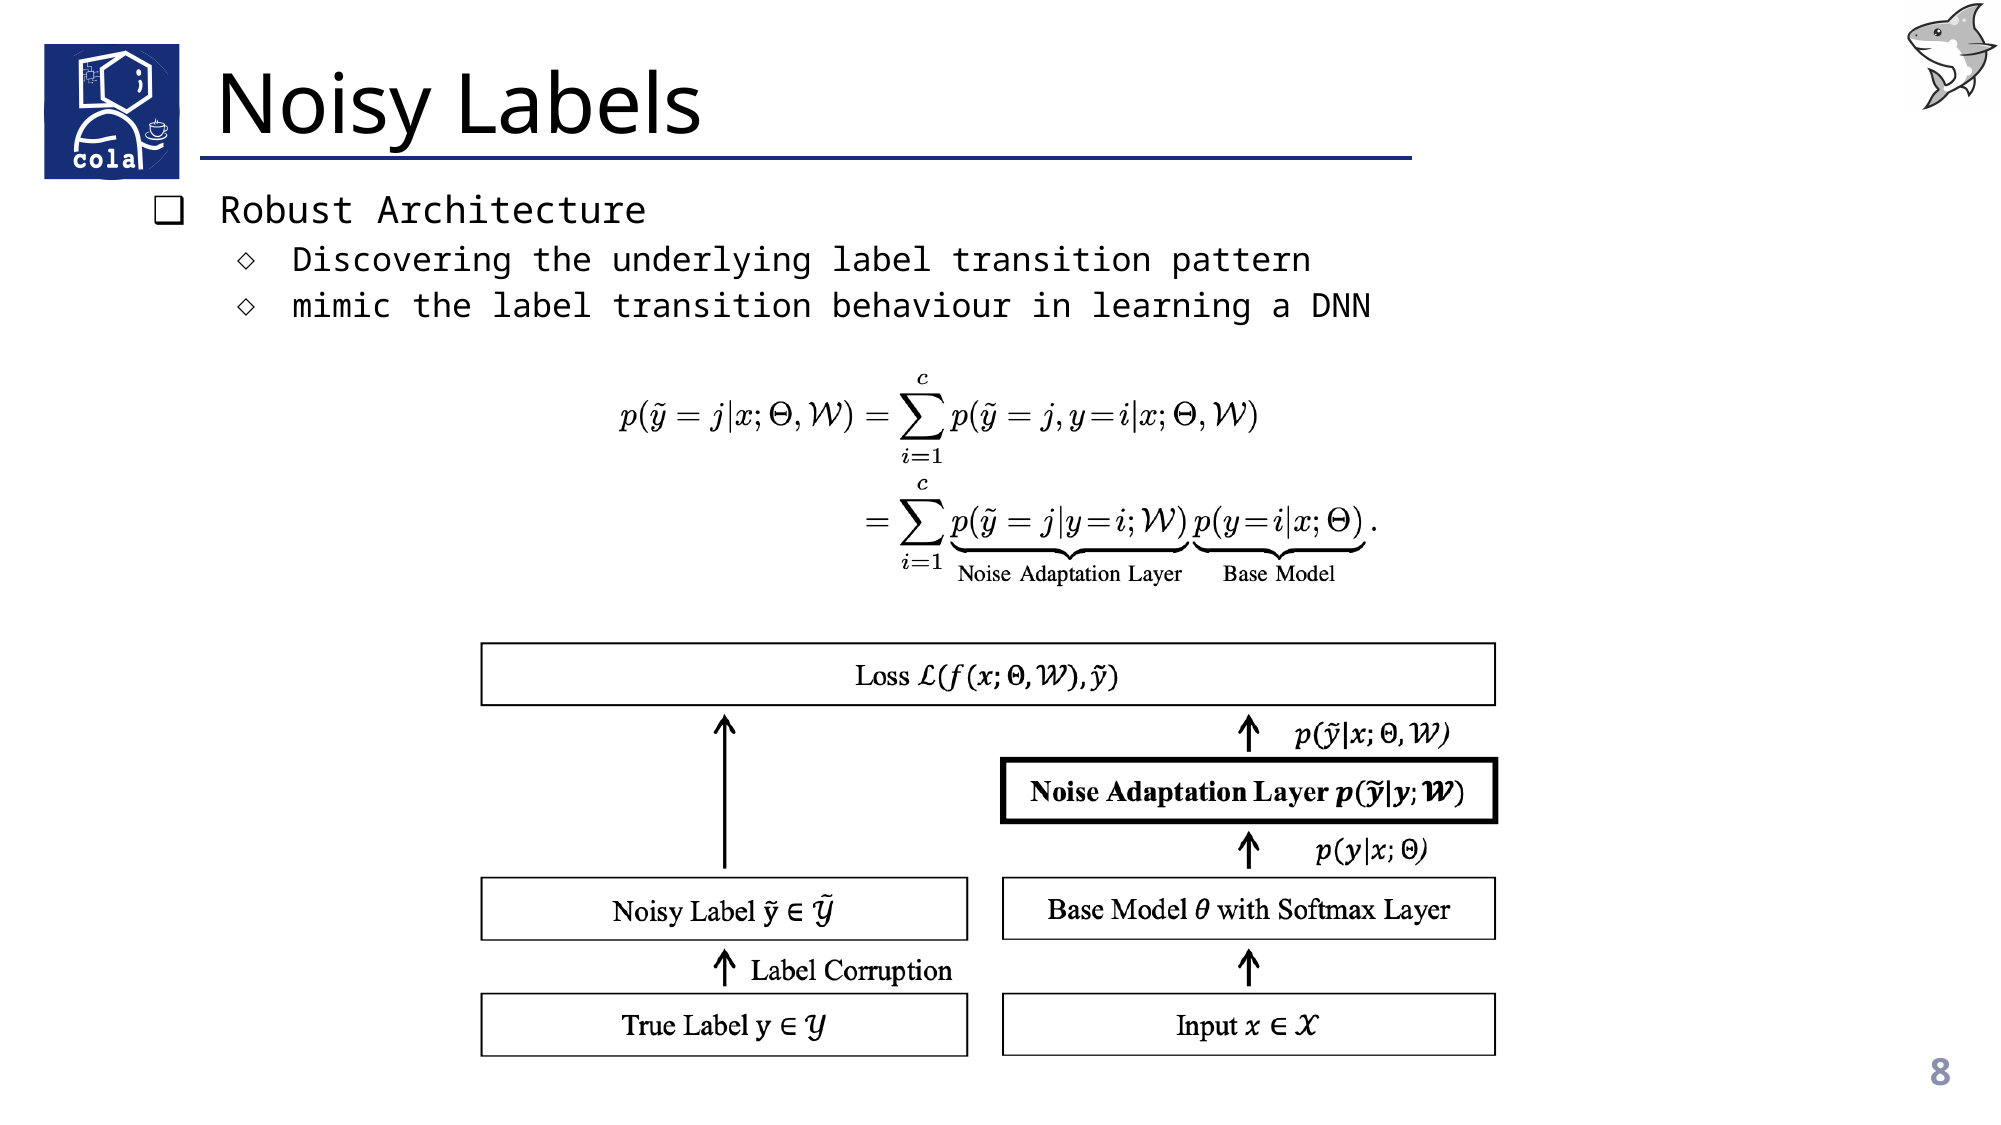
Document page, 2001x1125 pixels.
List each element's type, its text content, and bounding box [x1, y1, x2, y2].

slide_number 8 [1516, 1043, 1967, 1104]
list Robust Architecture Discovering the underlying label transition pattern mimic the label transition behaviour in learning a DNN [137, 184, 1863, 1011]
picture [607, 360, 1393, 598]
picture [44, 44, 180, 180]
picture [459, 610, 1541, 1074]
title Noisy Labels [200, 53, 1413, 159]
picture [1903, 2, 2000, 112]
